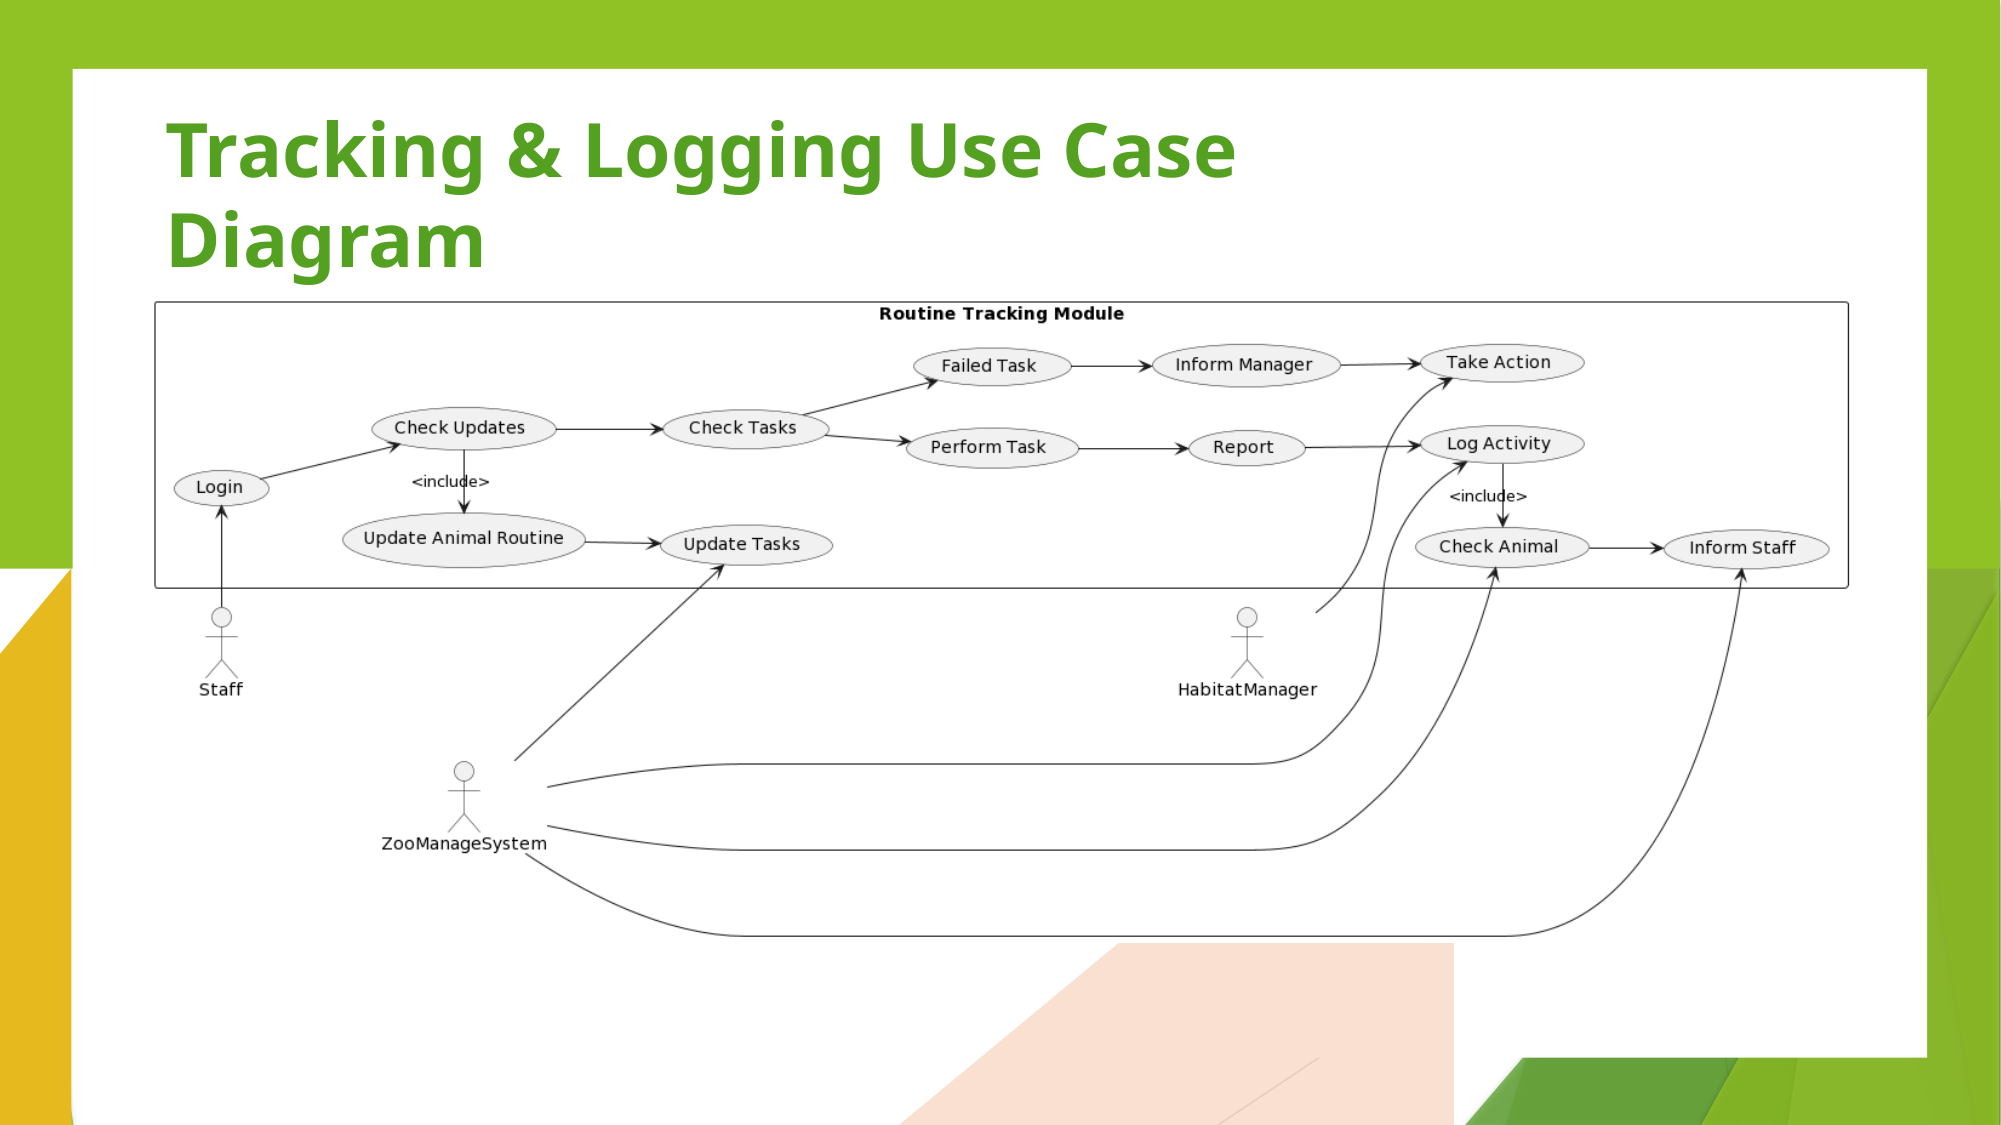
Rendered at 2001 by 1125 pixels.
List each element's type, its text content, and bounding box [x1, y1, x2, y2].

title Tracking & Logging Use Case Diagram [150, 102, 1564, 208]
picture [145, 292, 1855, 944]
